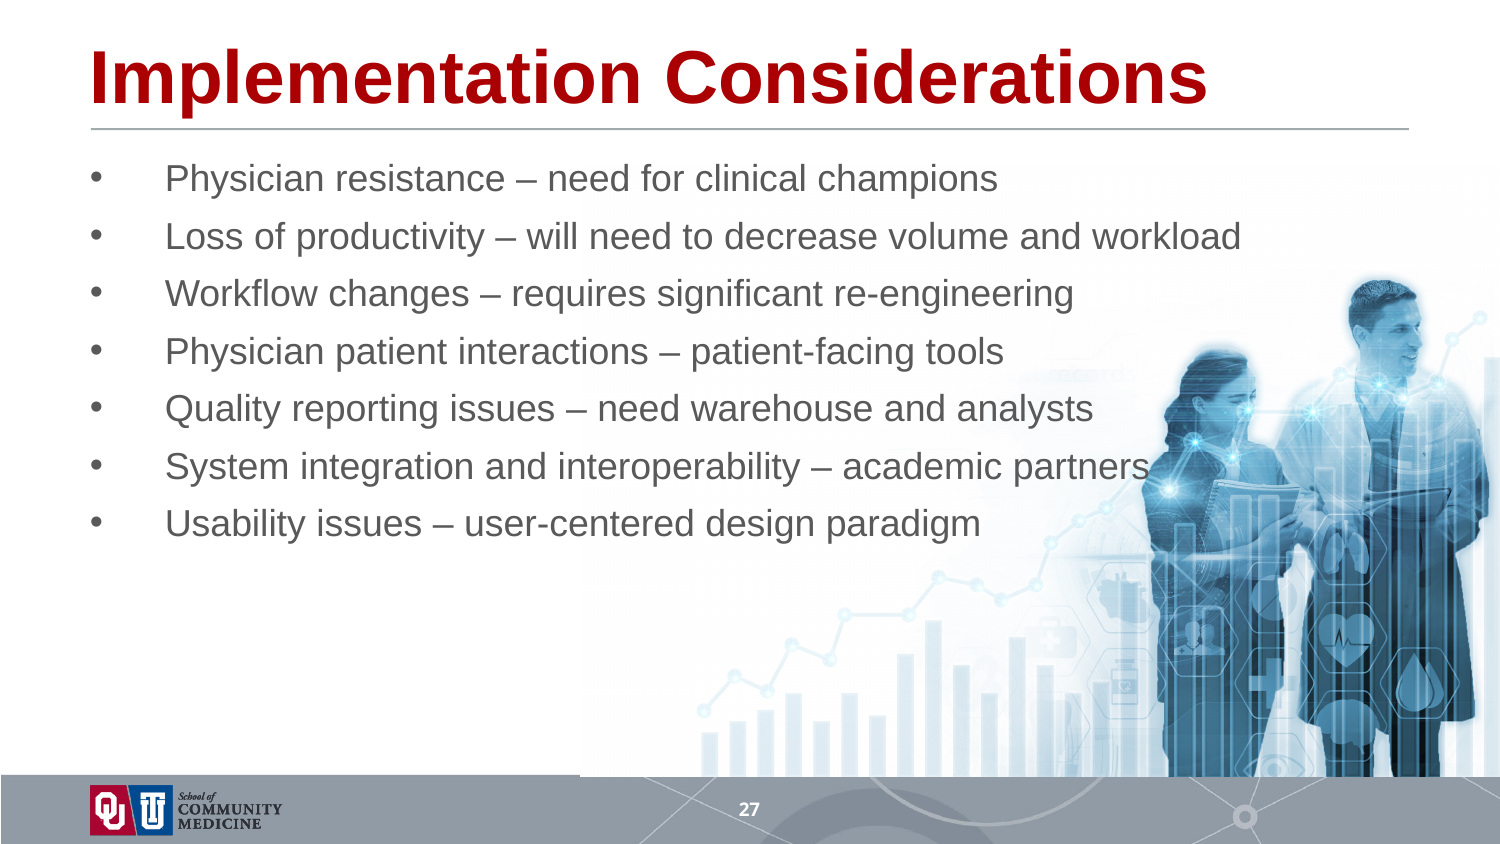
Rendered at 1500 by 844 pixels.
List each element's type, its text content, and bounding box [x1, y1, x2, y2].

title Implementation Considerations [89, 45, 1289, 119]
picture [1, 0, 1500, 844]
list Physician resistance – need for clinical champions Loss of productivity – will need to decrease volume and workload Workflow changes – requires significant re-engineering Physician patient interactions – patient-facing tools Quality reporting issues – need warehouse and analysts System integration and interoperability – academic partners Usability issues – user-centered design paradigm [89, 154, 1412, 740]
slide_number 27 [714, 798, 761, 822]
